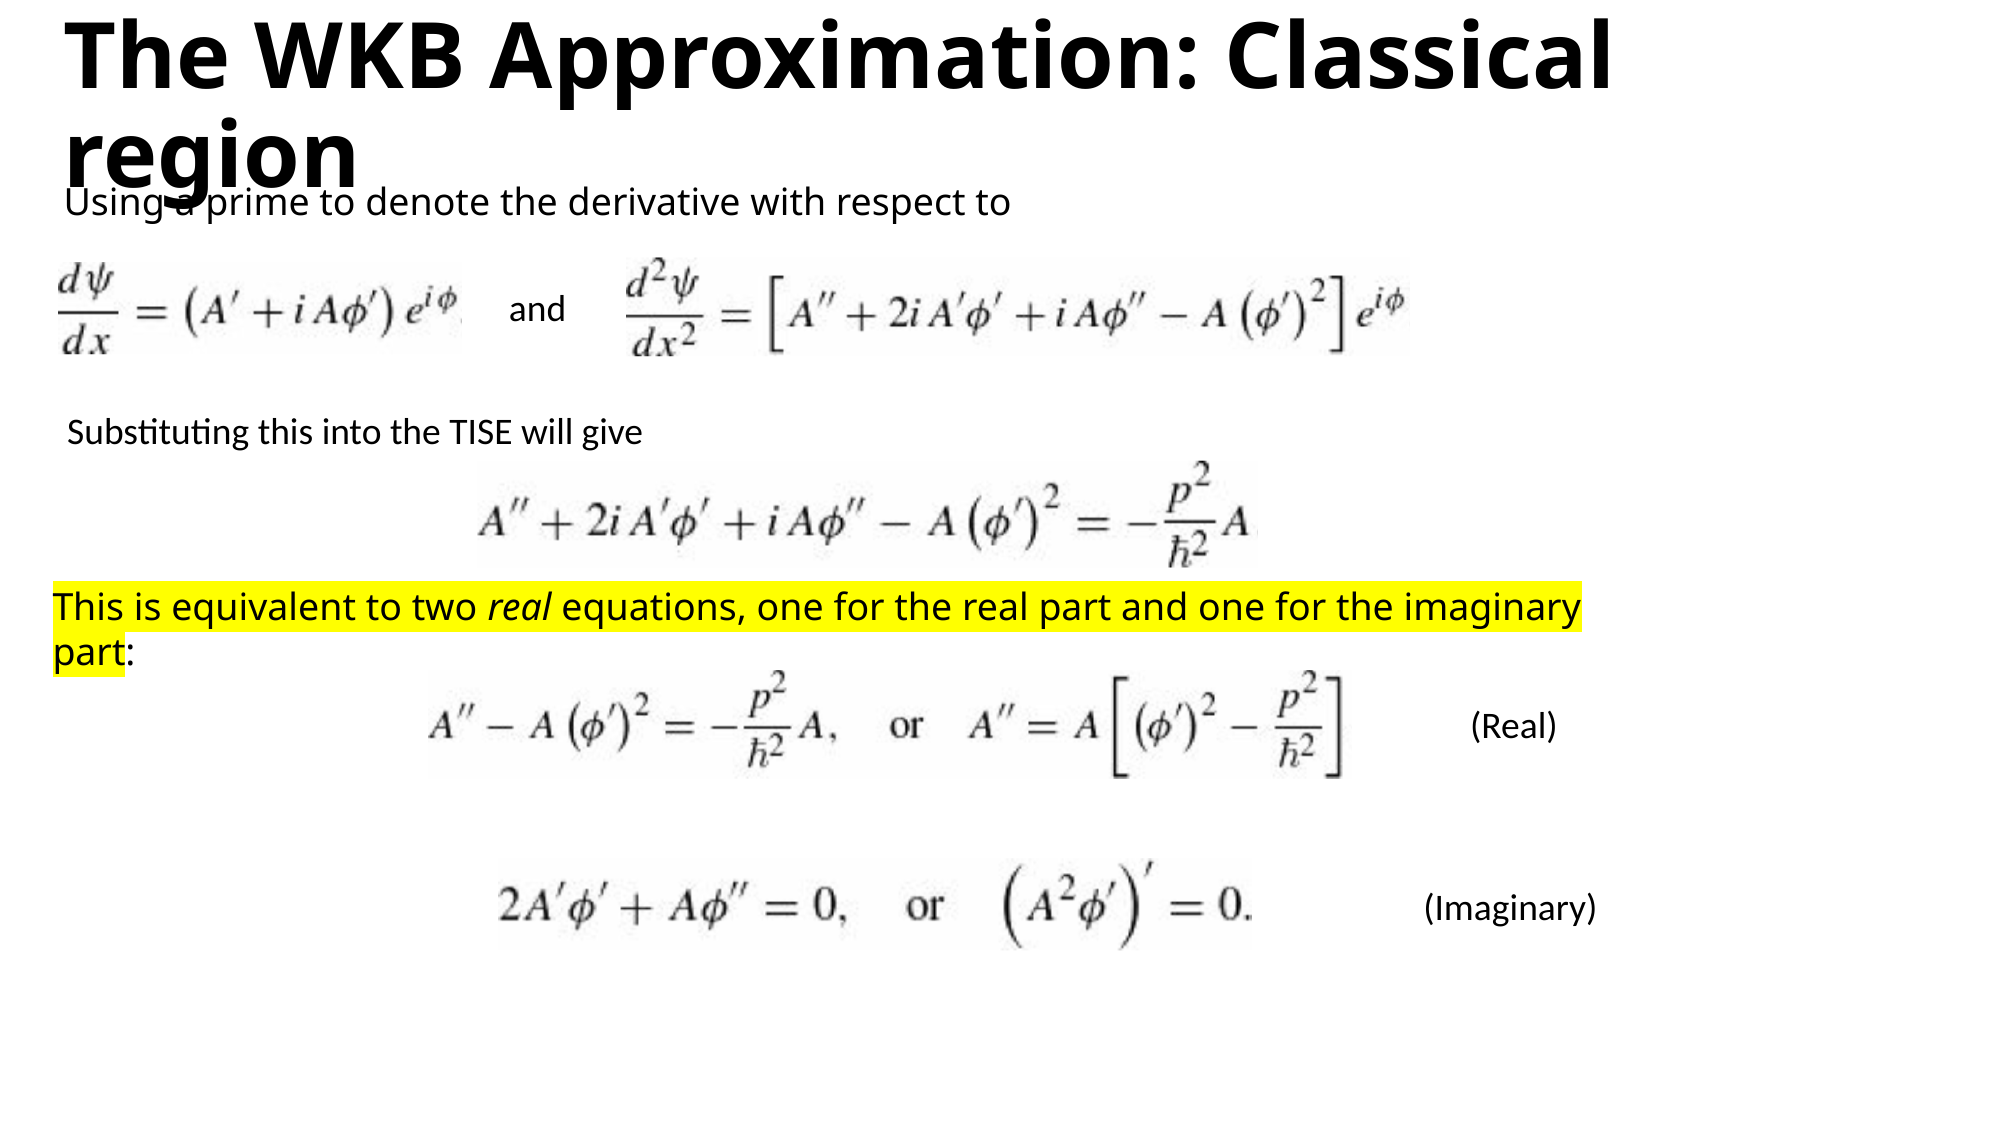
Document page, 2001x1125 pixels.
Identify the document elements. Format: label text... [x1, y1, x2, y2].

text_box (Real) [1455, 693, 1573, 754]
text_box (Imaginary) [1408, 875, 1613, 936]
text_box and [494, 276, 582, 336]
text_box Using a prime to denote the derivative with respect to x, [48, 170, 1050, 276]
picture [613, 243, 1410, 370]
picture [485, 849, 1258, 955]
text_box Substituting this into the TISE will give [52, 399, 659, 460]
text_box This is equivalent to two real equations, one for the real part and one for the imaginary part: [37, 575, 1645, 681]
text_box The WKB Approximation: Classical region [48, 0, 1774, 218]
picture [407, 654, 1352, 793]
picture [461, 451, 1258, 573]
picture [48, 231, 462, 370]
